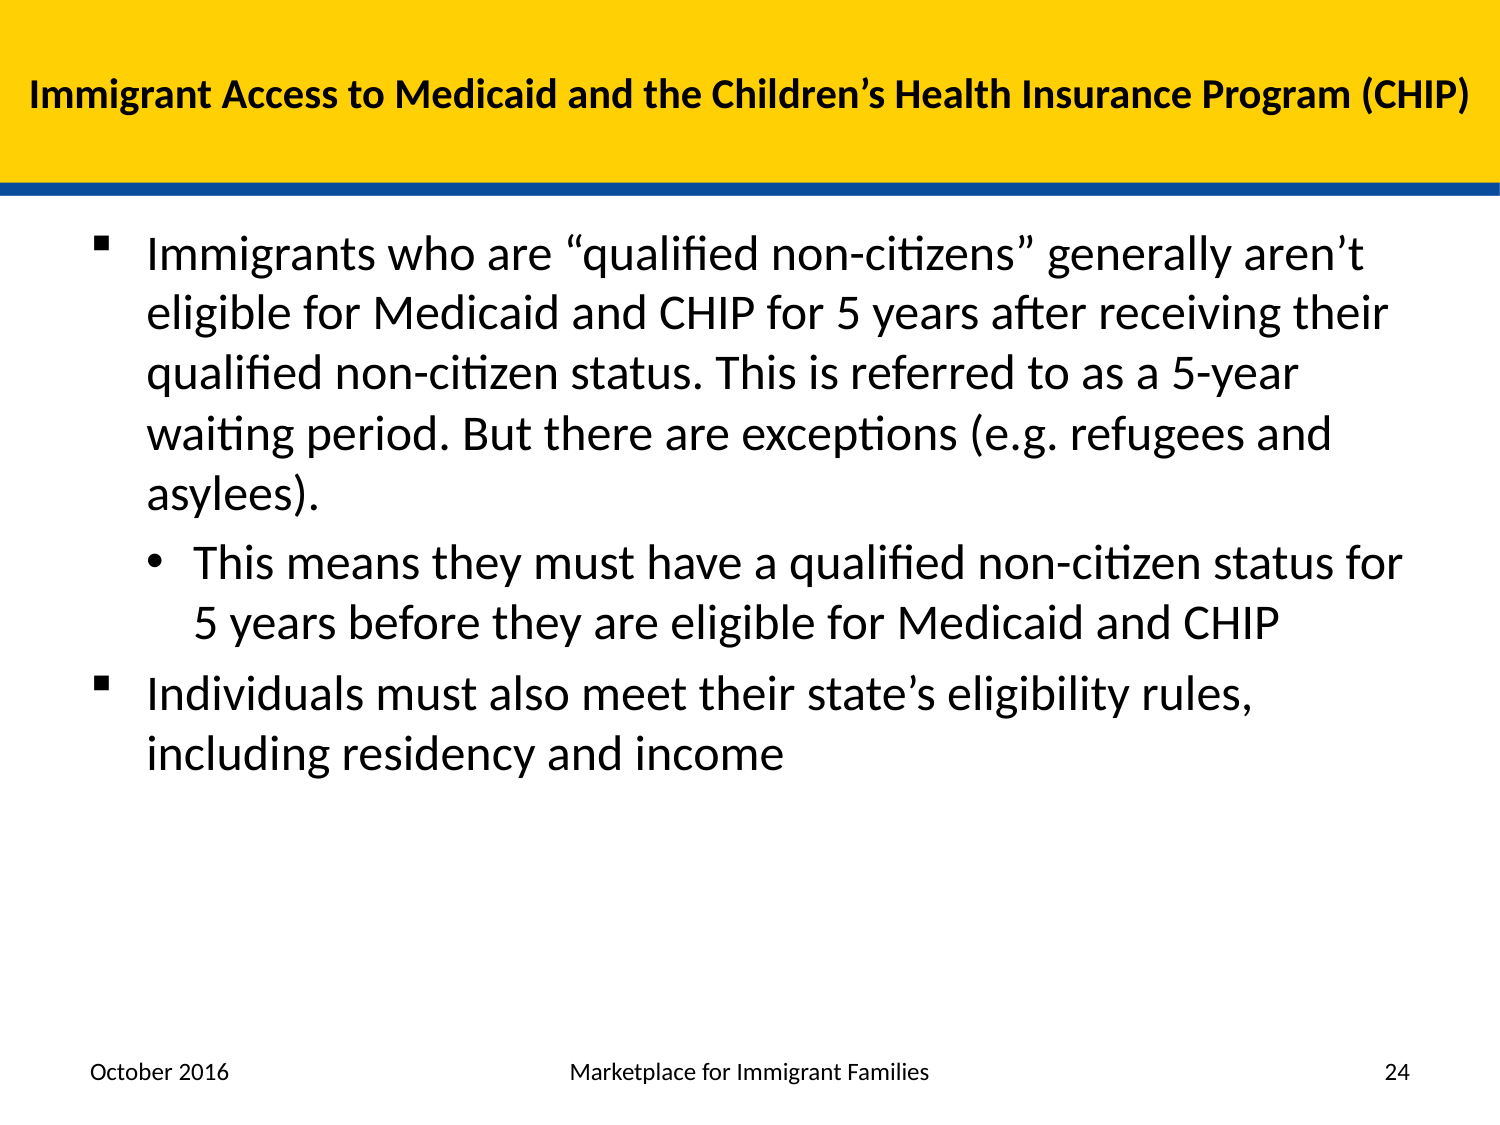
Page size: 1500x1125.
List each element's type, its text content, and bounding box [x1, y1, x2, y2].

text_box October 2016 [75, 1040, 425, 1100]
text_box Marketplace for Immigrant Families [425, 1040, 1074, 1100]
list Immigrants who are “qualified non-citizens” generally aren’t eligible for Medicaid and CHIP for 5 years after receiving their qualified non-citizen status. This is referred to as a 5-year waiting period. But there are exceptions (e.g. refugees and asylees). This means they must have a qualified non-citizen status for 5 years before they are eligible for Medicaid and CHIP Individuals must also meet their state’s eligibility rules, including residency and income [75, 212, 1425, 600]
title Immigrant Access to Medicaid and the Children’s Health Insurance Program (CHIP) [0, 0, 1500, 188]
text_box 24 [1074, 1040, 1425, 1100]
